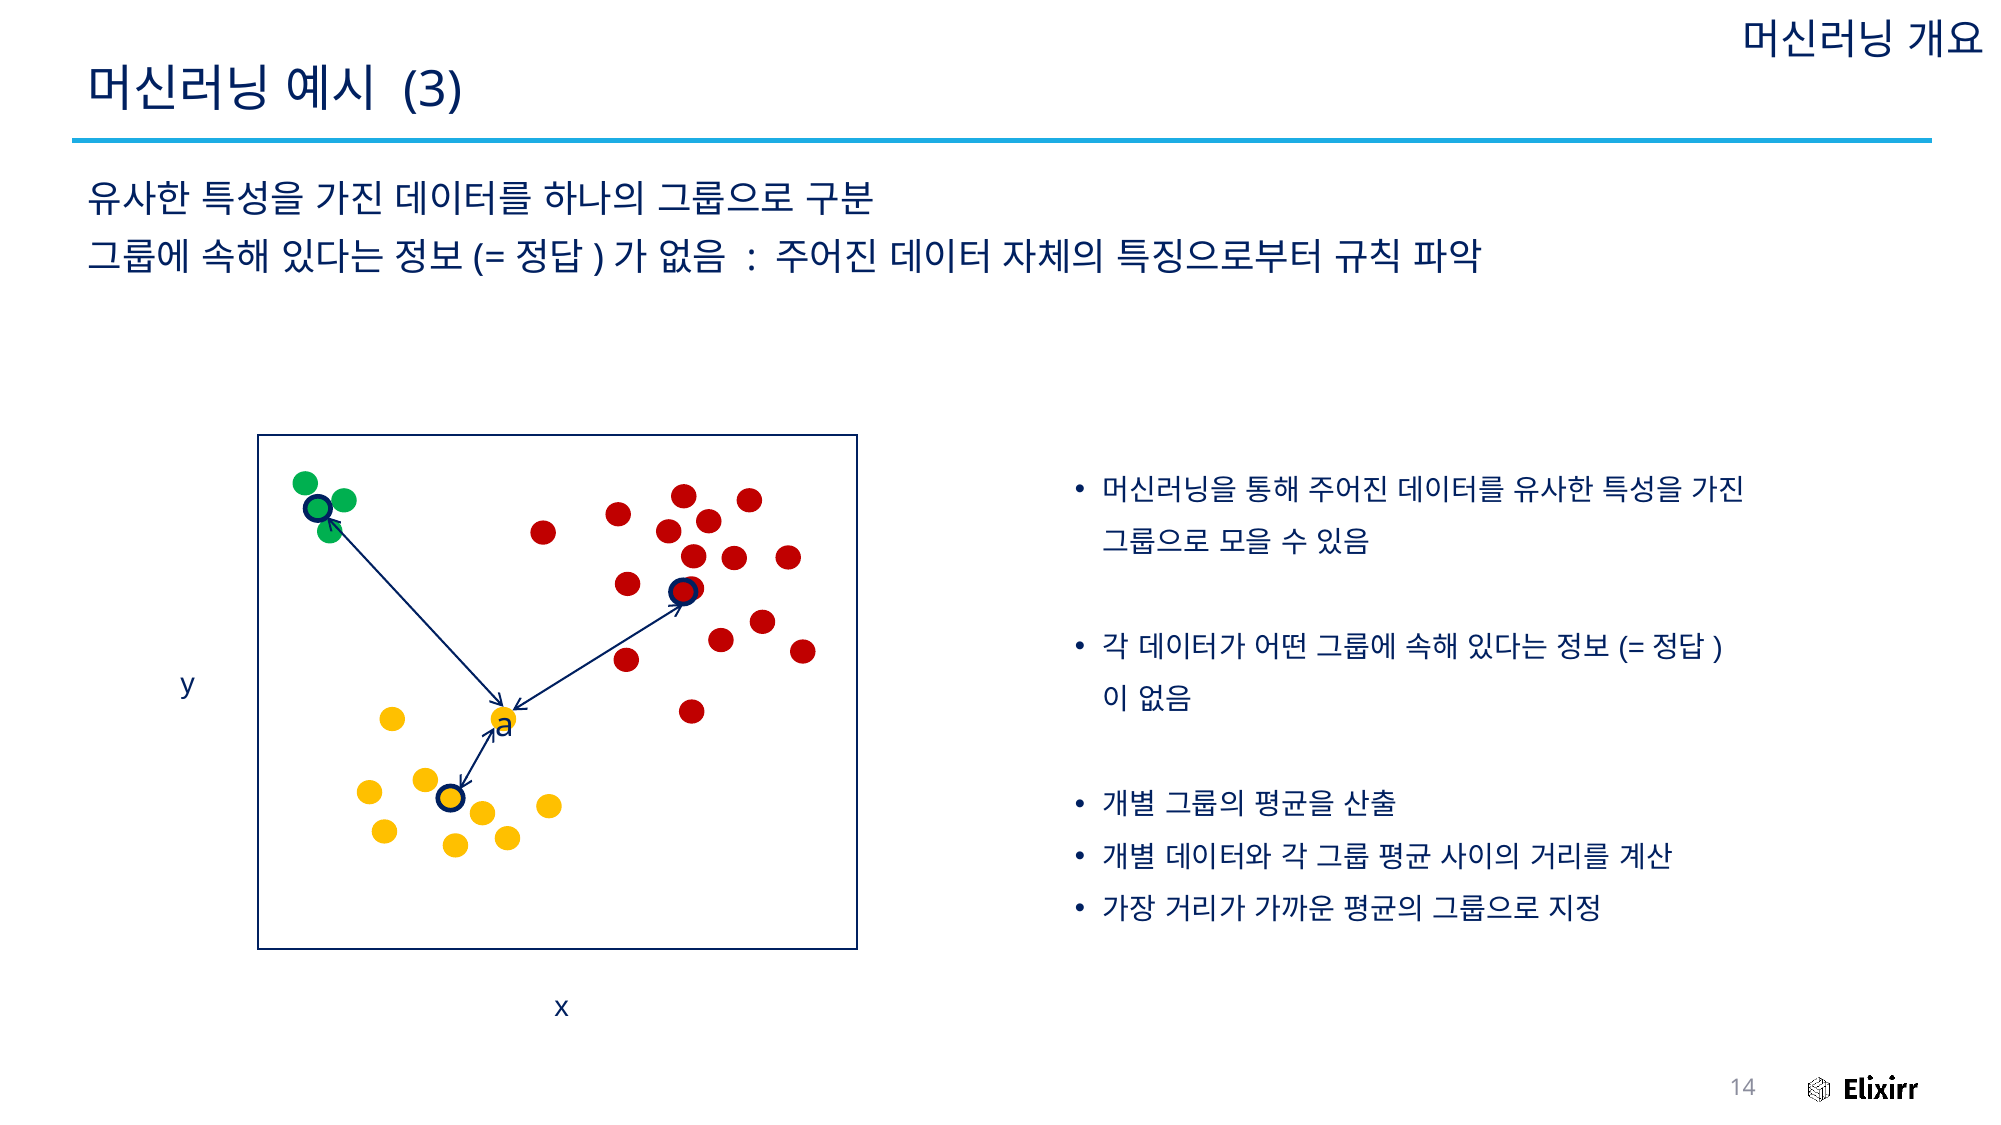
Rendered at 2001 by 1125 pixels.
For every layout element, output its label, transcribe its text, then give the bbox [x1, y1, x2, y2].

text_box [493, 825, 522, 852]
text_box [355, 779, 384, 806]
text_box [291, 470, 320, 497]
text_box [707, 626, 735, 654]
text_box [654, 518, 683, 545]
text_box [788, 638, 817, 665]
text_box [774, 544, 803, 571]
list 유사한 특성을 가진 데이터를 하나의 그룹으로 구분 그룹에 속해 있다는 정보(=정답)가 없음 : 주어진 데이터 자체의 특징으로부터 규칙 파악 [72, 153, 1933, 343]
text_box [512, 603, 684, 711]
text_box [677, 698, 706, 725]
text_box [326, 516, 504, 707]
text_box [604, 501, 632, 528]
text_box [441, 832, 470, 859]
text_box [304, 495, 332, 522]
text_box y [119, 629, 256, 707]
text_box [411, 766, 440, 794]
text_box [436, 784, 465, 812]
text_box [694, 508, 723, 535]
title 머신러닝 예시 (3) [72, 43, 1933, 138]
picture [1808, 1075, 1918, 1102]
slide_number 14 [1695, 1058, 1790, 1119]
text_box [459, 727, 495, 790]
text_box [330, 487, 358, 514]
text_box [468, 800, 497, 827]
text_box [535, 793, 563, 820]
text_box [679, 543, 708, 570]
text_box [613, 570, 642, 598]
text_box [683, 575, 706, 602]
text_box a [480, 665, 542, 750]
text_box [370, 818, 399, 845]
text_box [735, 487, 764, 514]
text_box 머신러닝 개요 [1389, 5, 2000, 71]
text_box [315, 520, 326, 544]
text_box [720, 544, 749, 572]
text_box [669, 578, 698, 606]
text_box [748, 608, 777, 635]
text_box [378, 707, 407, 733]
text_box [257, 434, 858, 950]
text_box [670, 483, 698, 510]
text_box [529, 519, 557, 546]
text_box 머신러닝을 통해 주어진 데이터를 유사한 특성을 가진 그룹으로 모을 수 있음 각 데이터가 어떤 그룹에 속해 있다는 정보(=정답)이 없음 개별 그룹의 평균을 산출 개별 데이터와 각 그룹 평균 사이의 거리를 계산 가장 거리가 가까운 평균의 그룹으로 지정 [1060, 435, 1763, 933]
text_box x [441, 952, 682, 1030]
